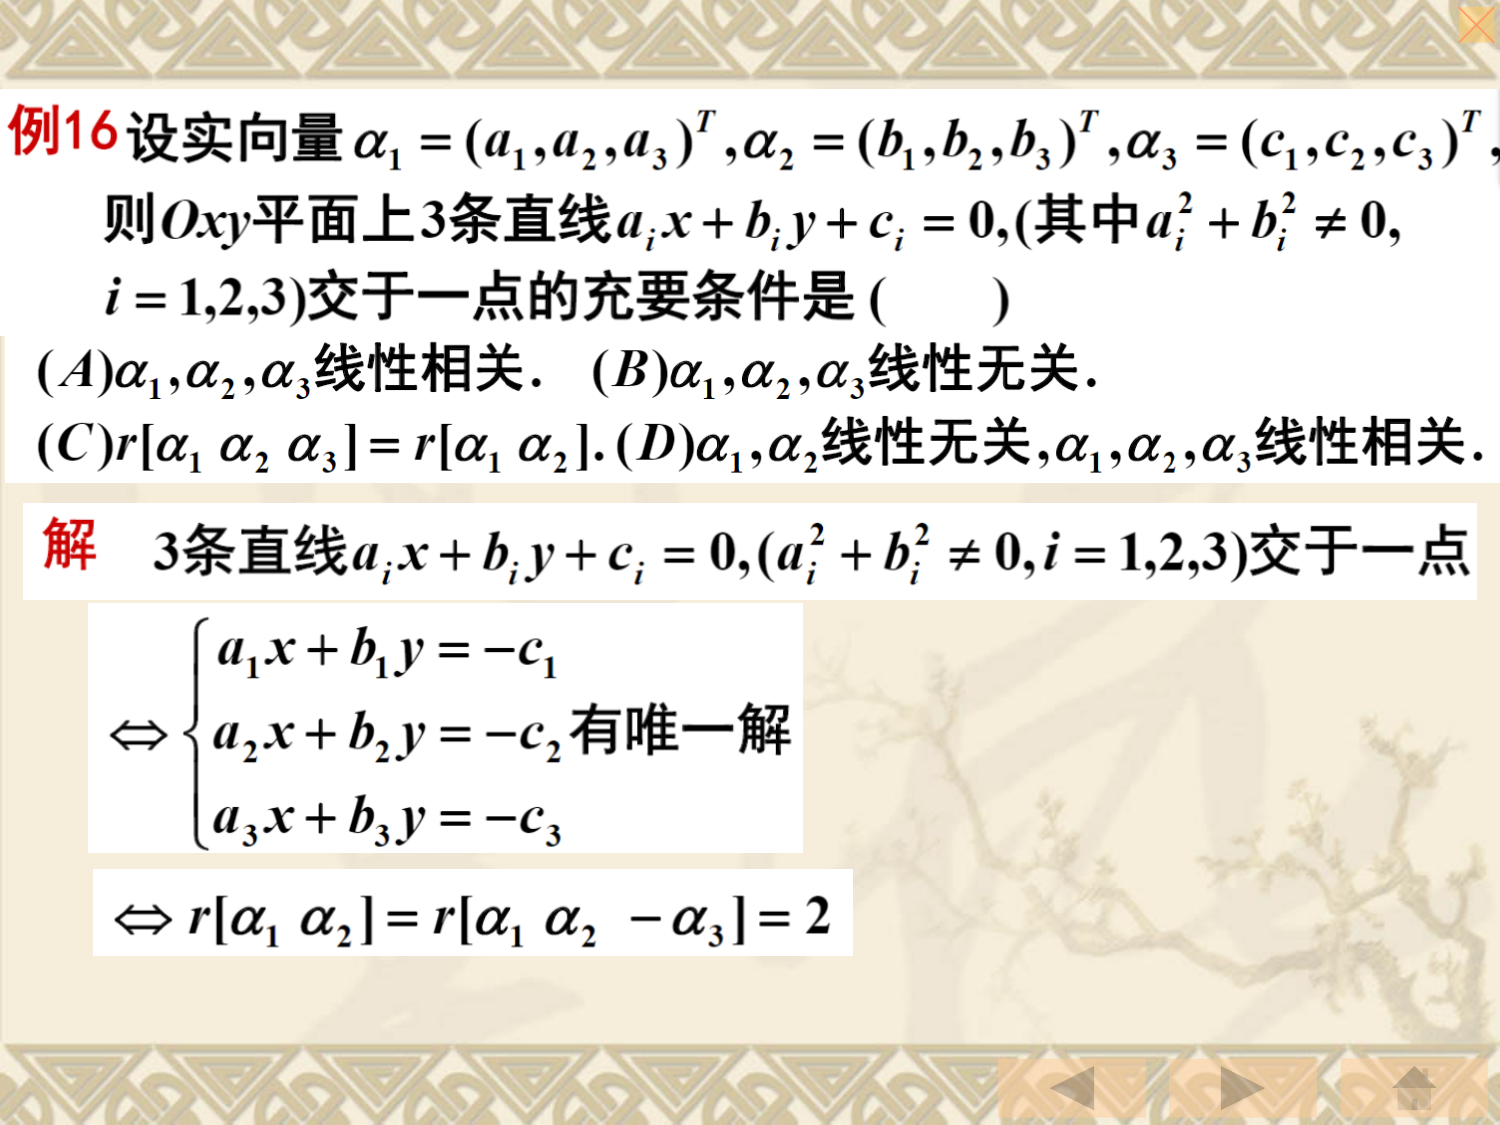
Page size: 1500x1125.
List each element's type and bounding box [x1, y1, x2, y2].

picture [0, 0, 1500, 89]
text_box [0, 89, 1500, 483]
picture [0, 483, 1500, 1125]
